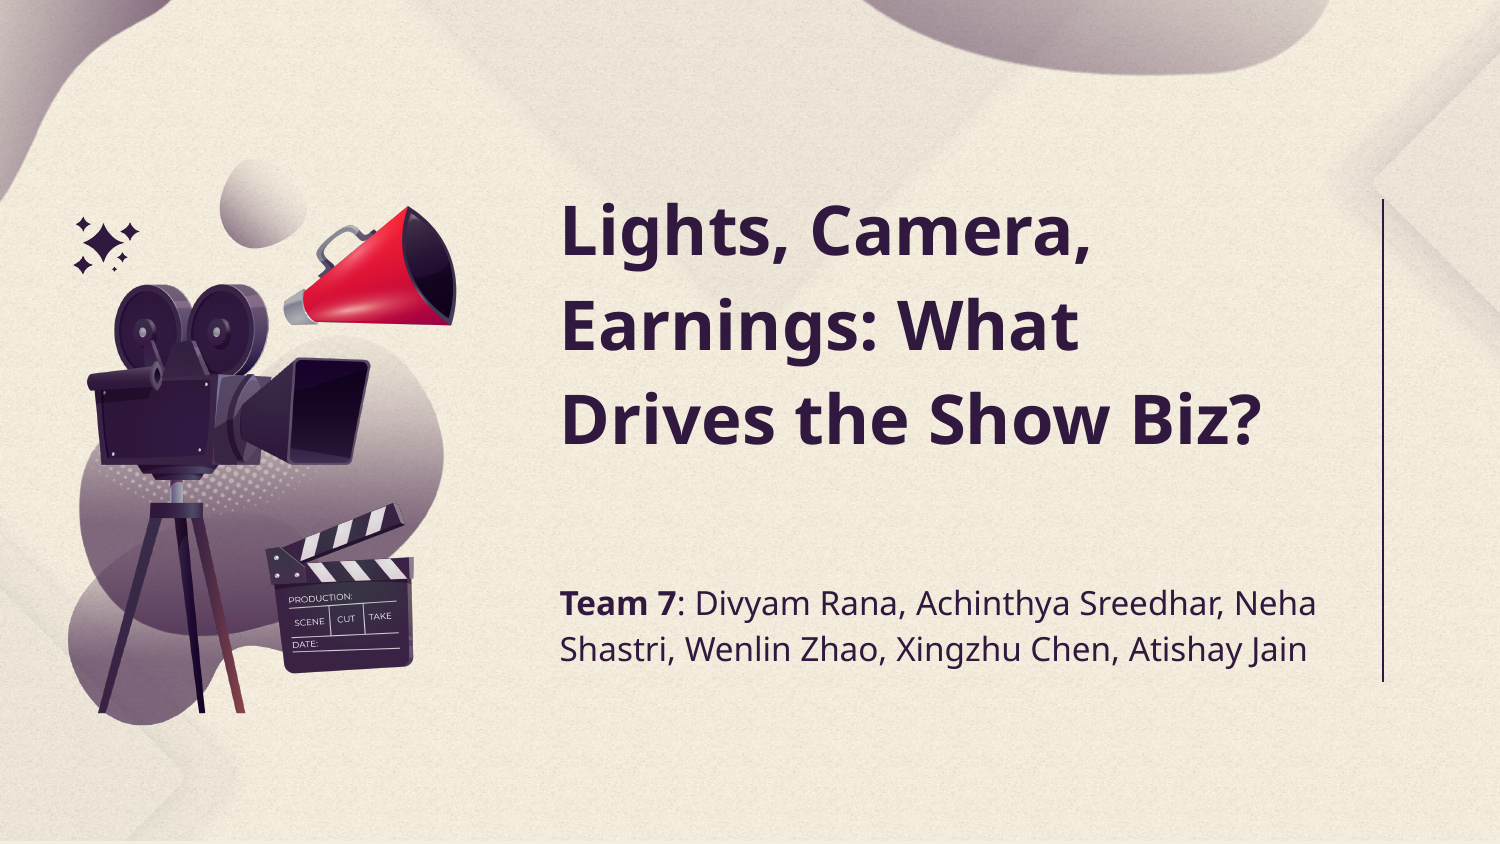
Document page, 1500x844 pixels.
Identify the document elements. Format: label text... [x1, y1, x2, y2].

subtitle Team 7: Divyam Rana, Achinthya Sreedhar, Neha Shastri, Wenlin Zhao, Xingzhu Chen, Atishay Jain [544, 561, 1364, 696]
picture [0, 0, 1500, 841]
text_box Lights, Camera, Earnings: What Drives the Show Biz? [544, 159, 1330, 526]
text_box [34, 150, 492, 732]
